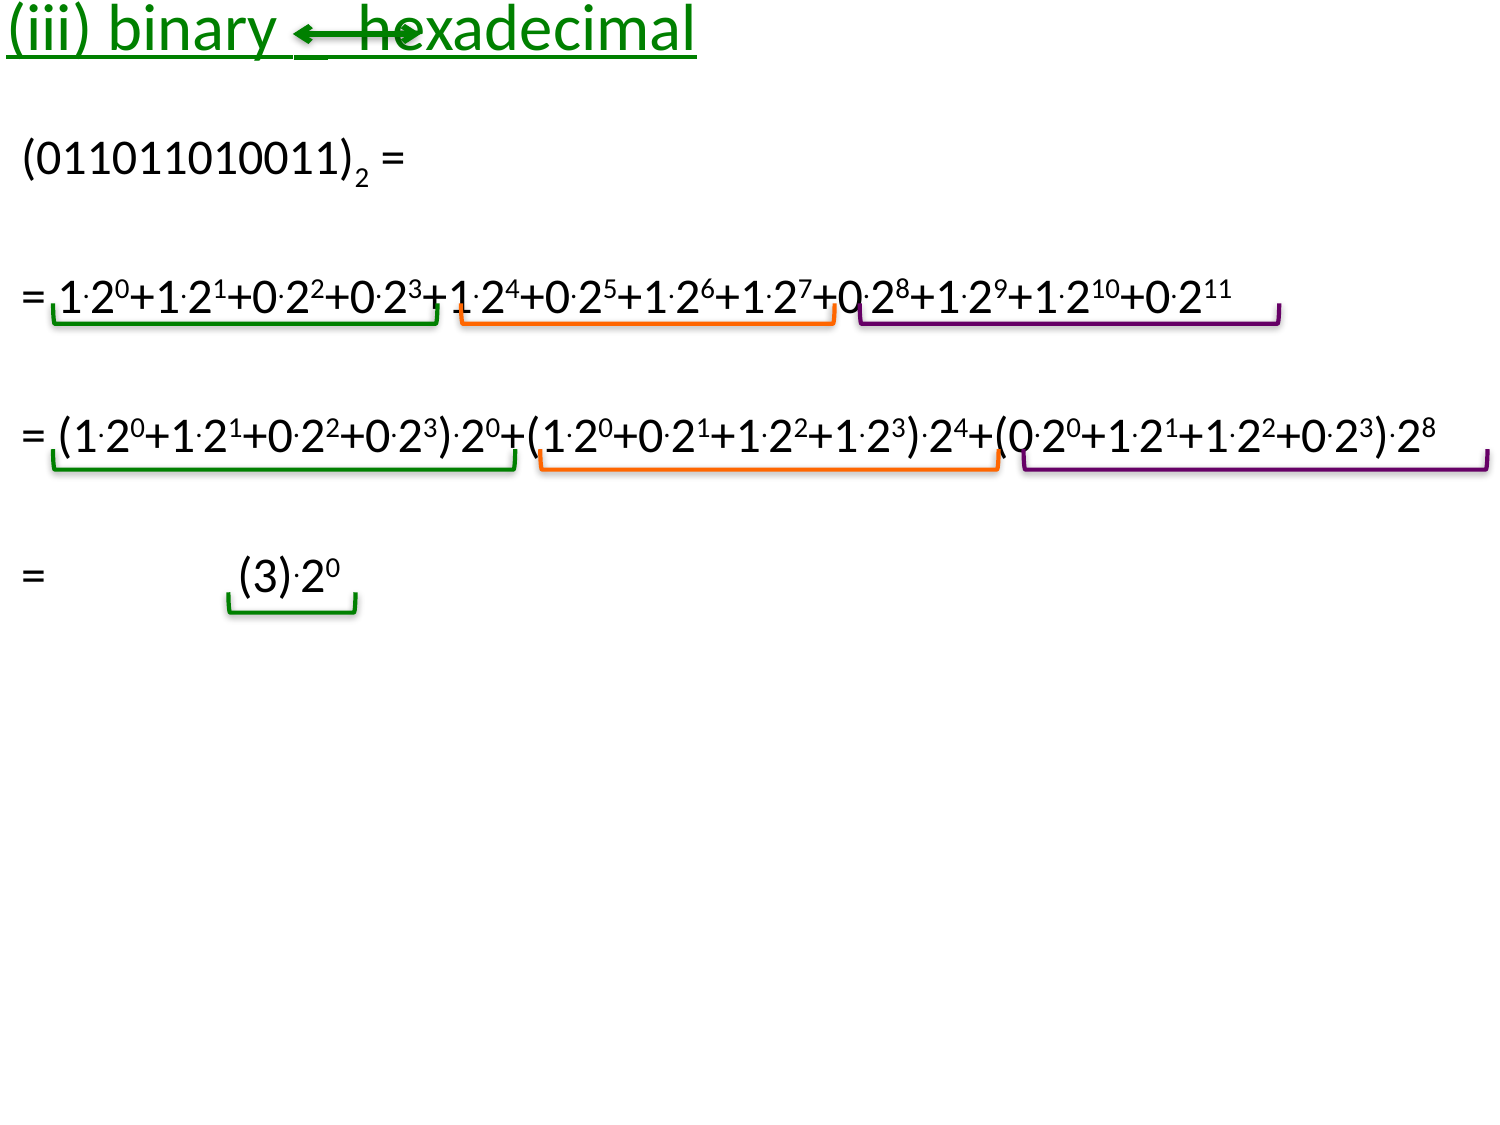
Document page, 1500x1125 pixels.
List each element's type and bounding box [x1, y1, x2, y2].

title [0, 0, 1342, 117]
text_box [0, 117, 1500, 970]
